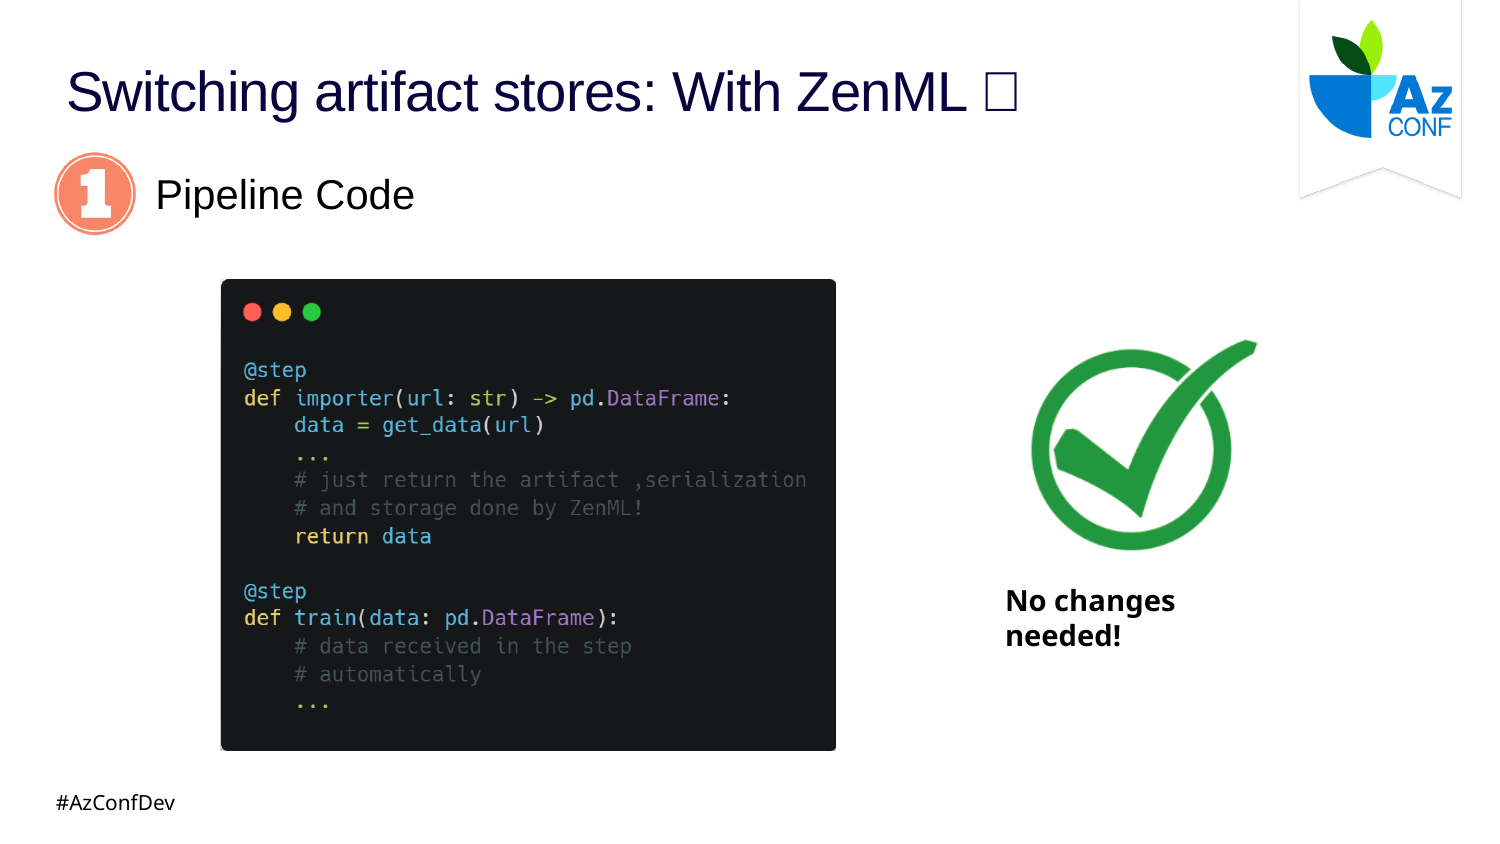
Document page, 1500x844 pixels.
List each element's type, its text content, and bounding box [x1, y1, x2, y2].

text_box Pipeline Code [142, 152, 462, 233]
picture [50, 150, 139, 237]
picture [219, 279, 836, 752]
picture [1295, 0, 1466, 204]
text_box No changes needed! [990, 567, 1299, 668]
title Switching artifact stores: With ZenML 🧘 [51, 48, 1449, 142]
picture [1023, 331, 1266, 560]
